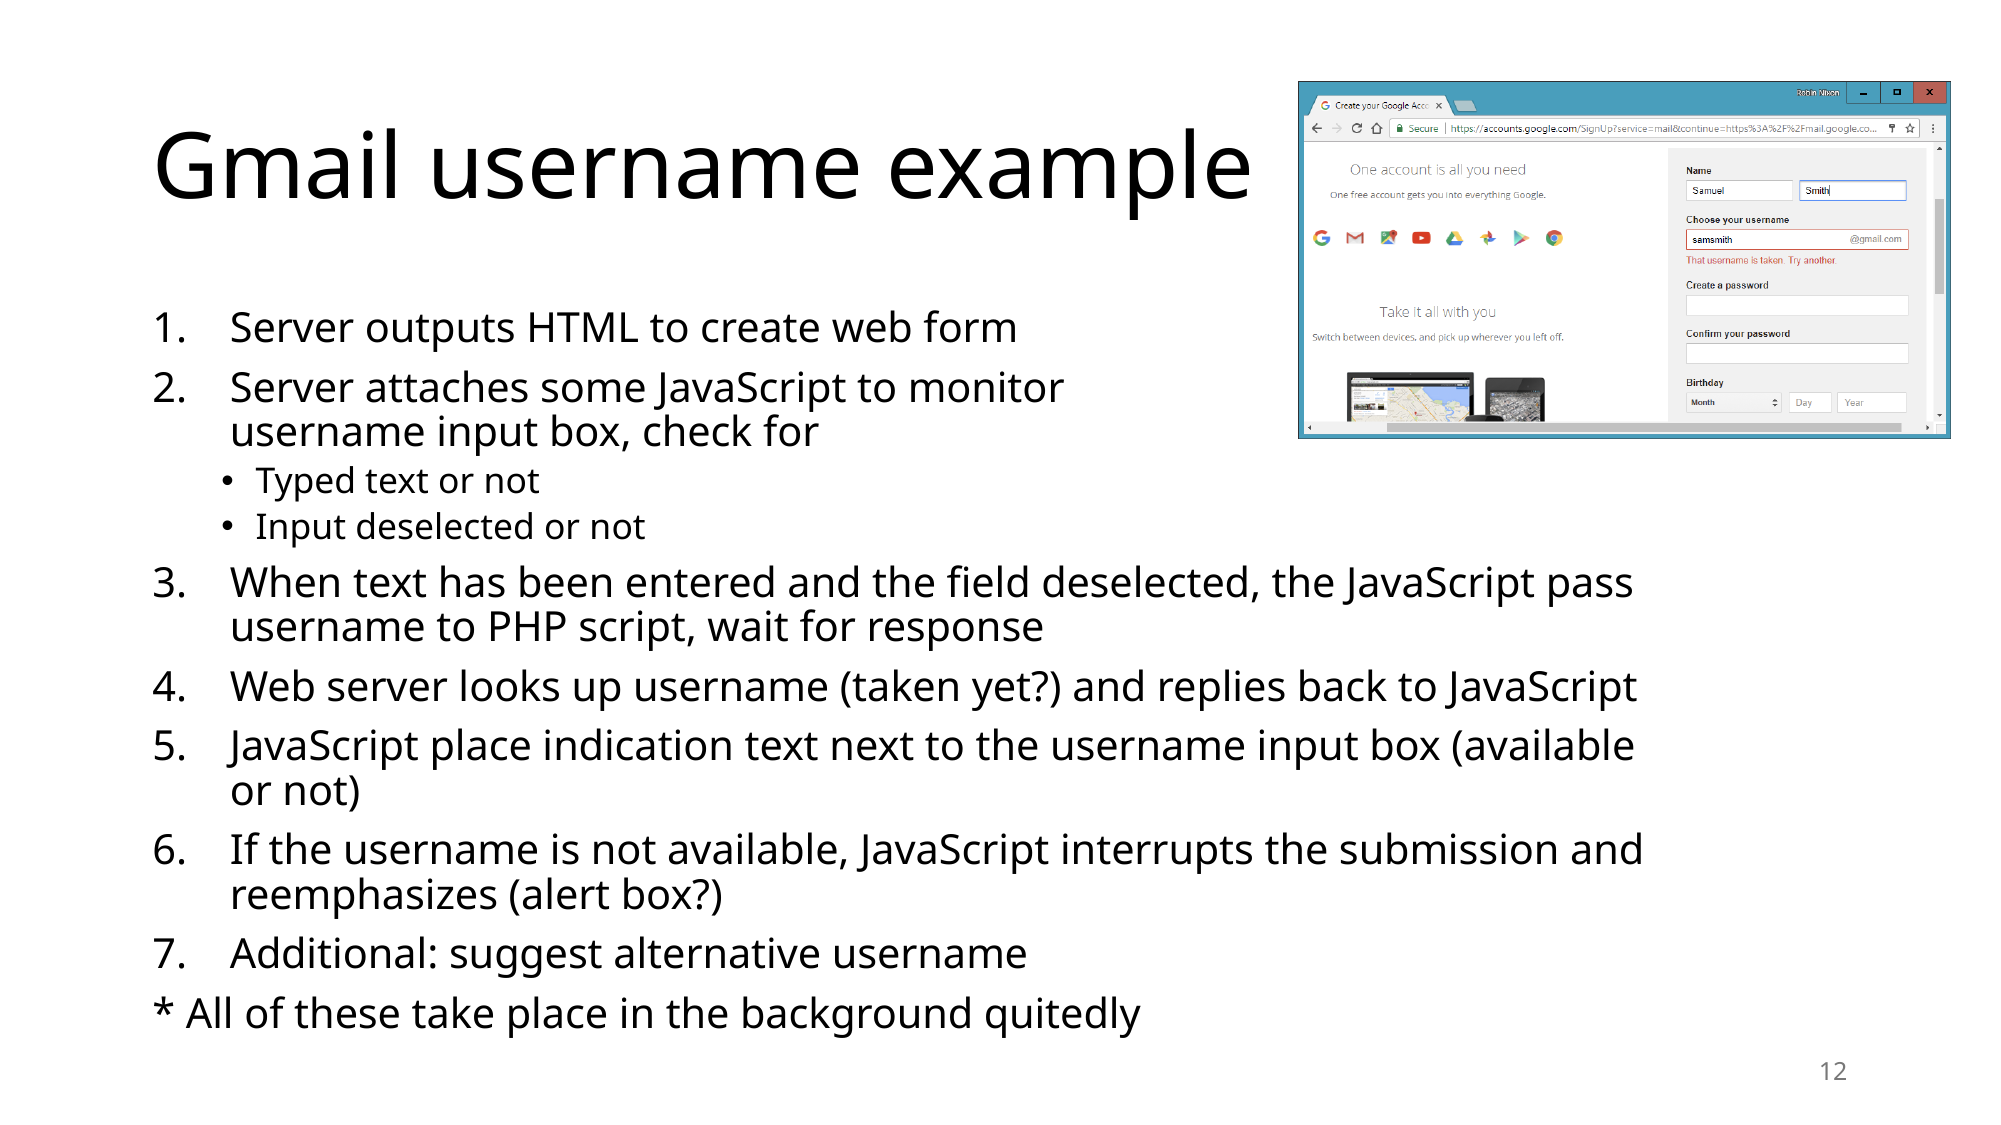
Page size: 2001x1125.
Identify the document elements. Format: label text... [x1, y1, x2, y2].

picture [1298, 80, 1952, 440]
slide_number 12 [1412, 1042, 1863, 1103]
list Server outputs HTML to create web form Server attaches some JavaScript to monitor username input box, check for Typed text or not Input deselected or not When text has been entered and the field deselected, the JavaScript pass username to PHP script, wait for response Web server looks up username (taken yet?) and replies back to JavaScript JavaScript place indication text next to the username input box (available or not) If the username is not available, JavaScript interrupts the submission and reemphasizes (alert box?) Additional: suggest alternative username * All of these take place in the background quitedly [137, 299, 1686, 1066]
title Gmail username example [137, 59, 1863, 278]
